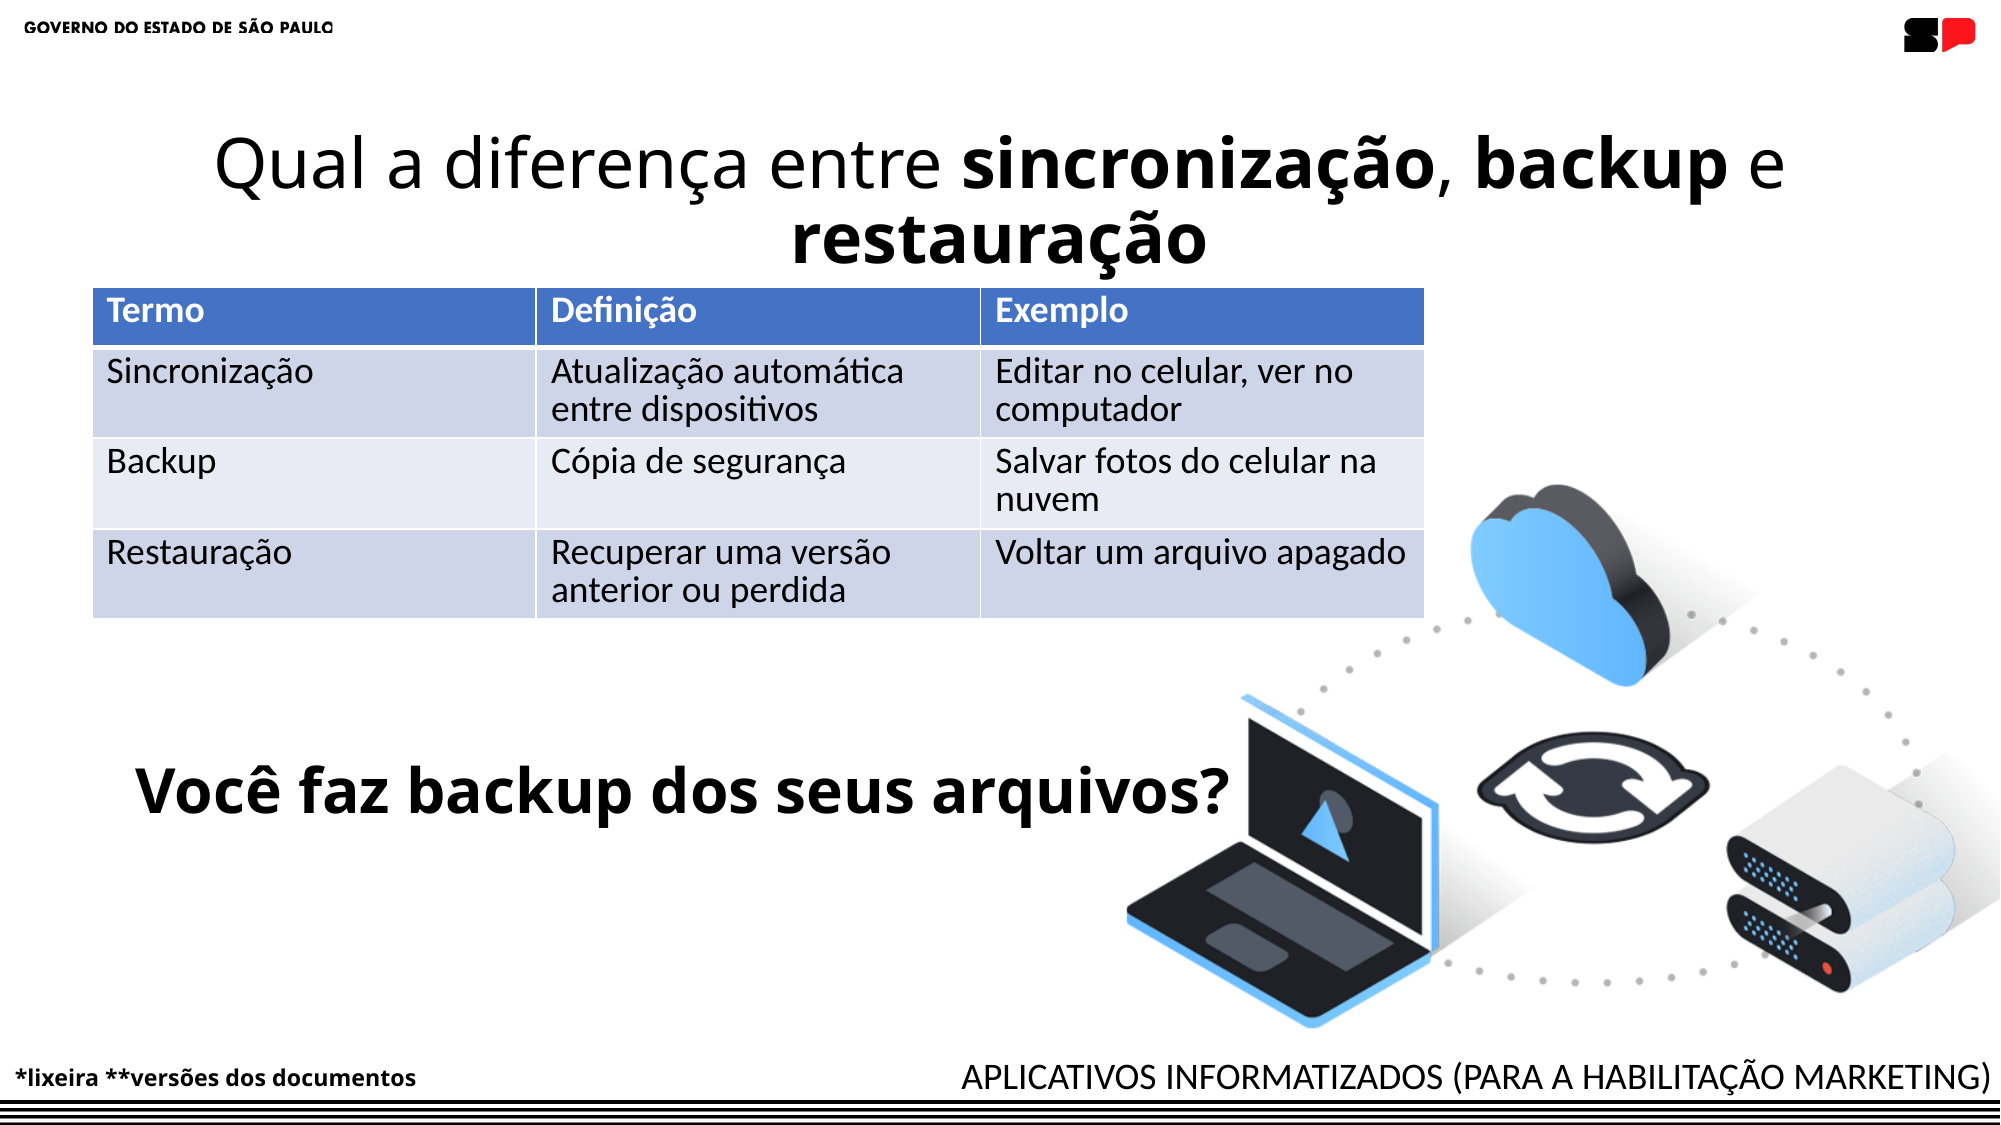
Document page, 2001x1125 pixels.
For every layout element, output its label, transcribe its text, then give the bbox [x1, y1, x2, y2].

table_cell Salvar fotos do celular na nuvem [981, 439, 1424, 528]
table_cell Sincronização [93, 350, 535, 437]
table_header Definição [537, 288, 980, 345]
text_box Qual a diferença entre sincronização, backup e restauração [27, 121, 1973, 287]
table_cell Editar no celular, ver no computador [981, 350, 1424, 437]
table_cell Backup [93, 439, 535, 528]
text_box *lixeira **versões dos documentos [0, 1056, 634, 1100]
table_cell Voltar um arquivo apagado [981, 530, 1122, 618]
picture [1122, 461, 2000, 1057]
table_cell Cópia de segurança [537, 439, 980, 528]
table_cell Restauração [93, 530, 535, 618]
table_header Exemplo [981, 288, 1424, 345]
table_cell Recuperar uma versão anterior ou perdida [537, 530, 980, 618]
table_cell Atualização automática entre dispositivos [537, 350, 980, 437]
table_header Termo [93, 288, 535, 345]
text_box Você faz backup dos seus arquivos? [68, 745, 1122, 838]
